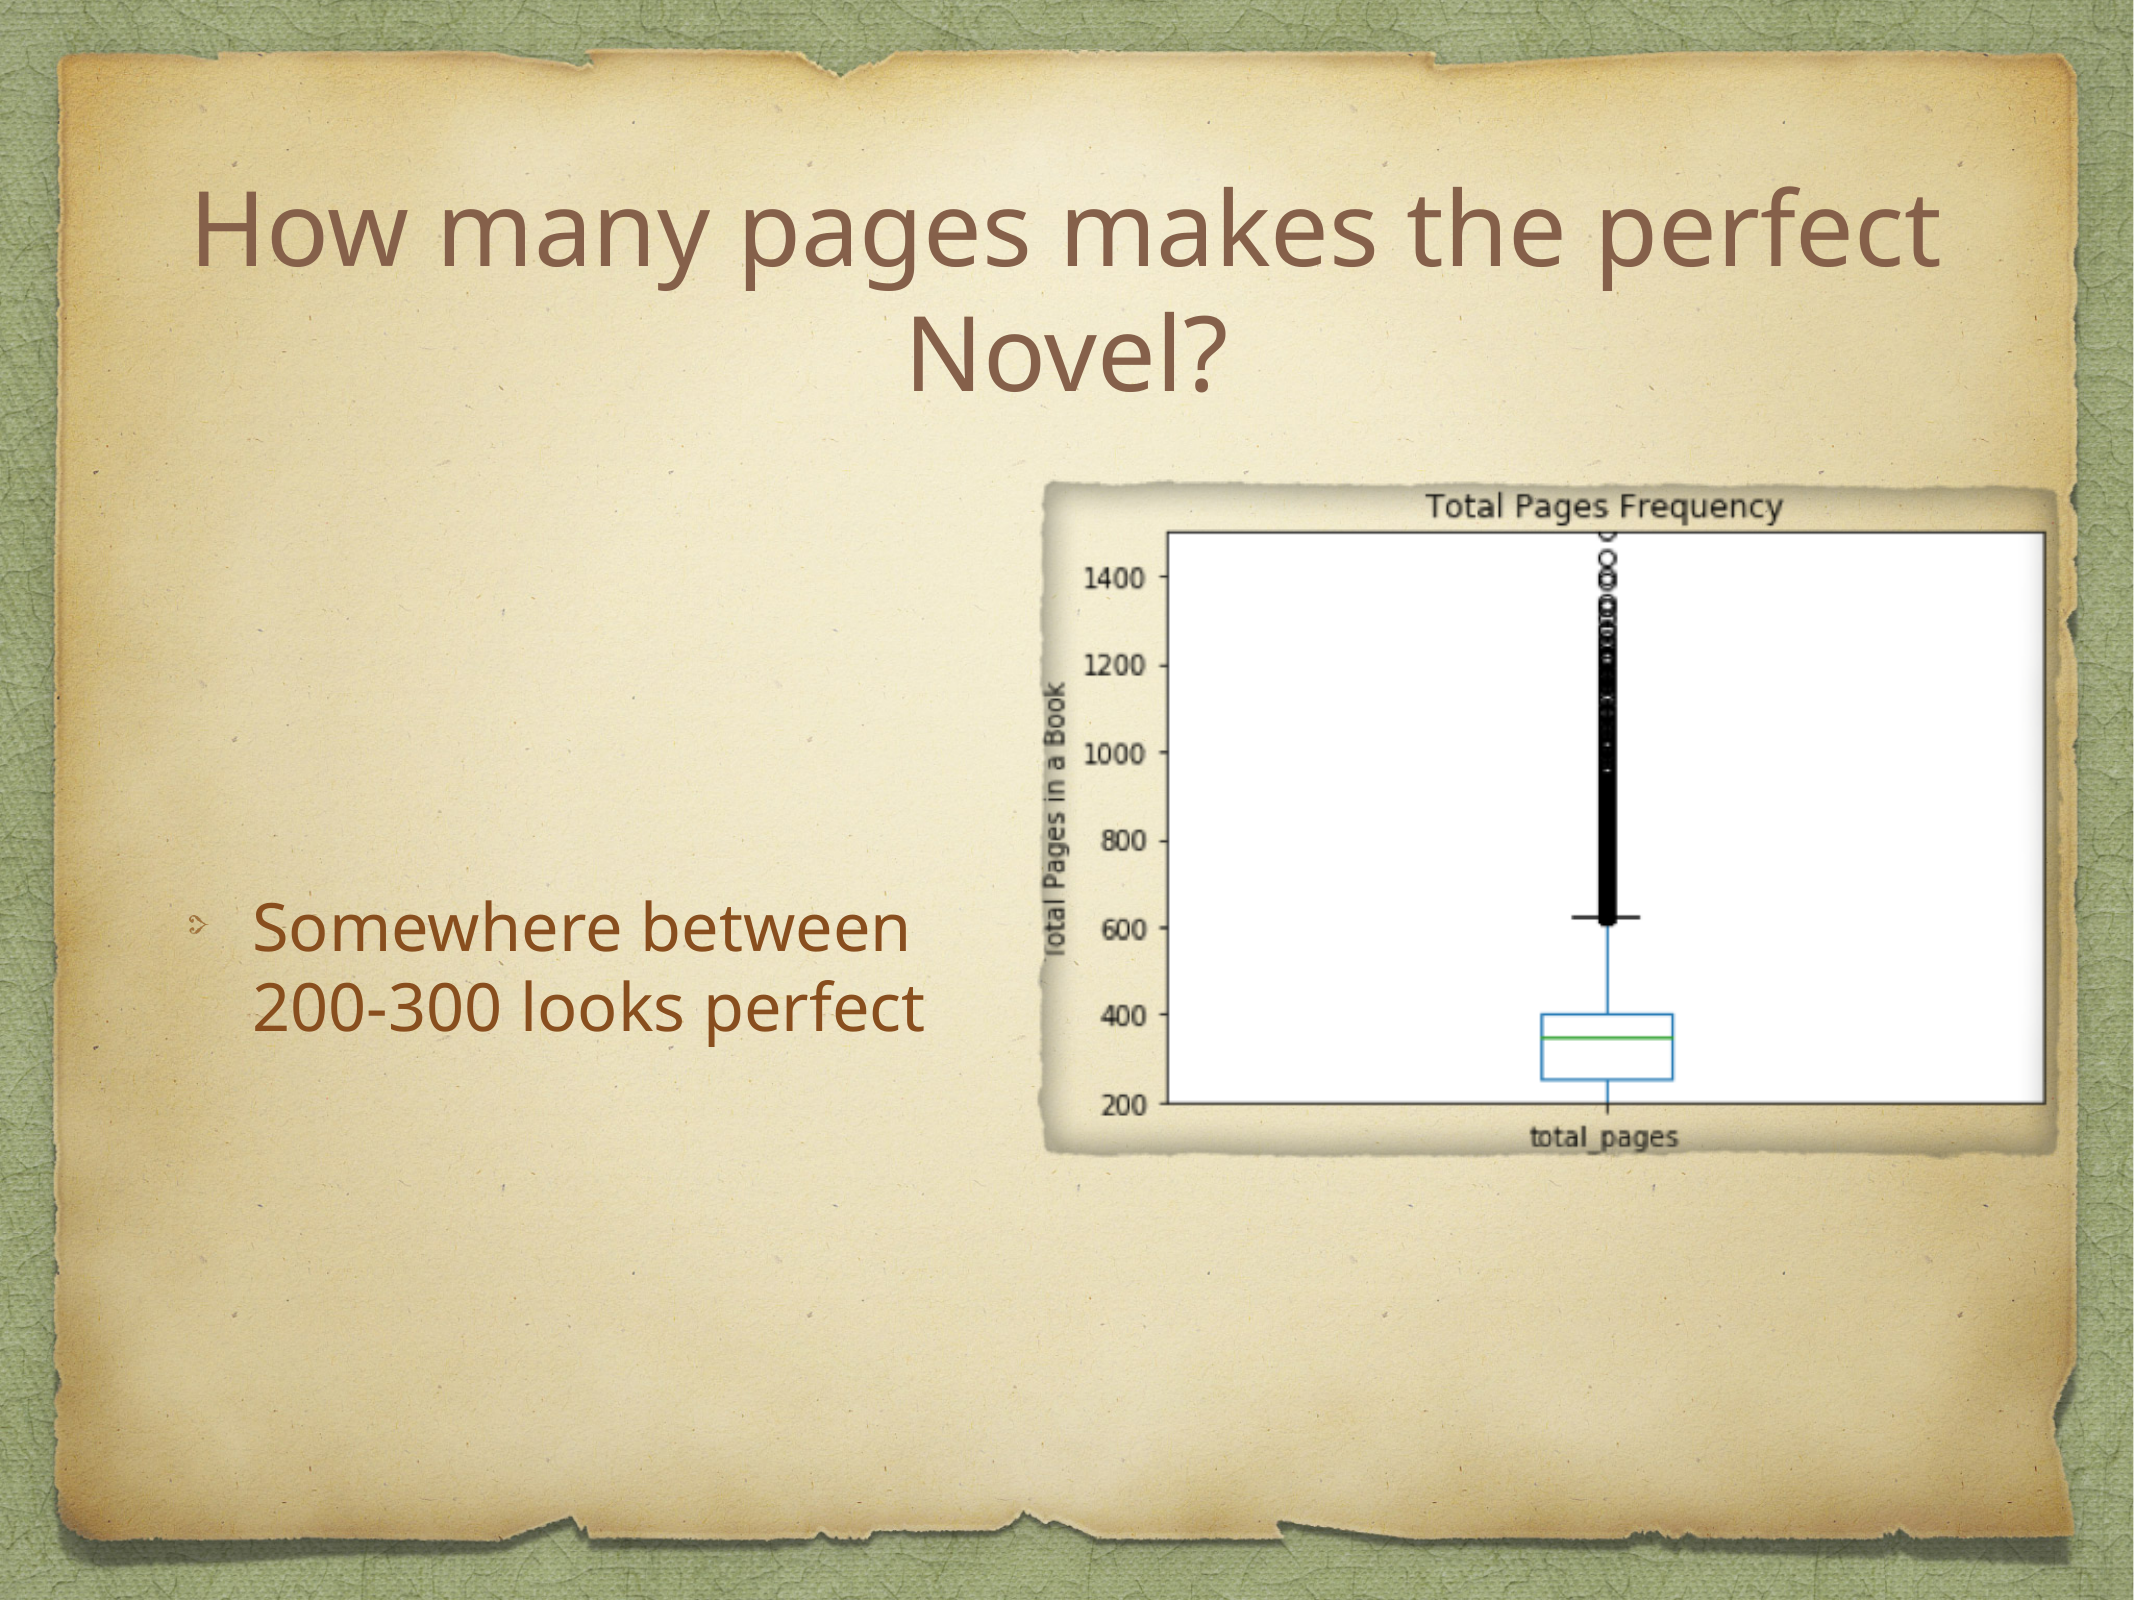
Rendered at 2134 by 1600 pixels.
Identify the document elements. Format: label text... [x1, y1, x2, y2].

list Somewhere between 200-300 looks perfect [180, 495, 1068, 1434]
title How many pages makes the perfect Novel? [180, 93, 1953, 482]
picture [0, 0, 2134, 1600]
